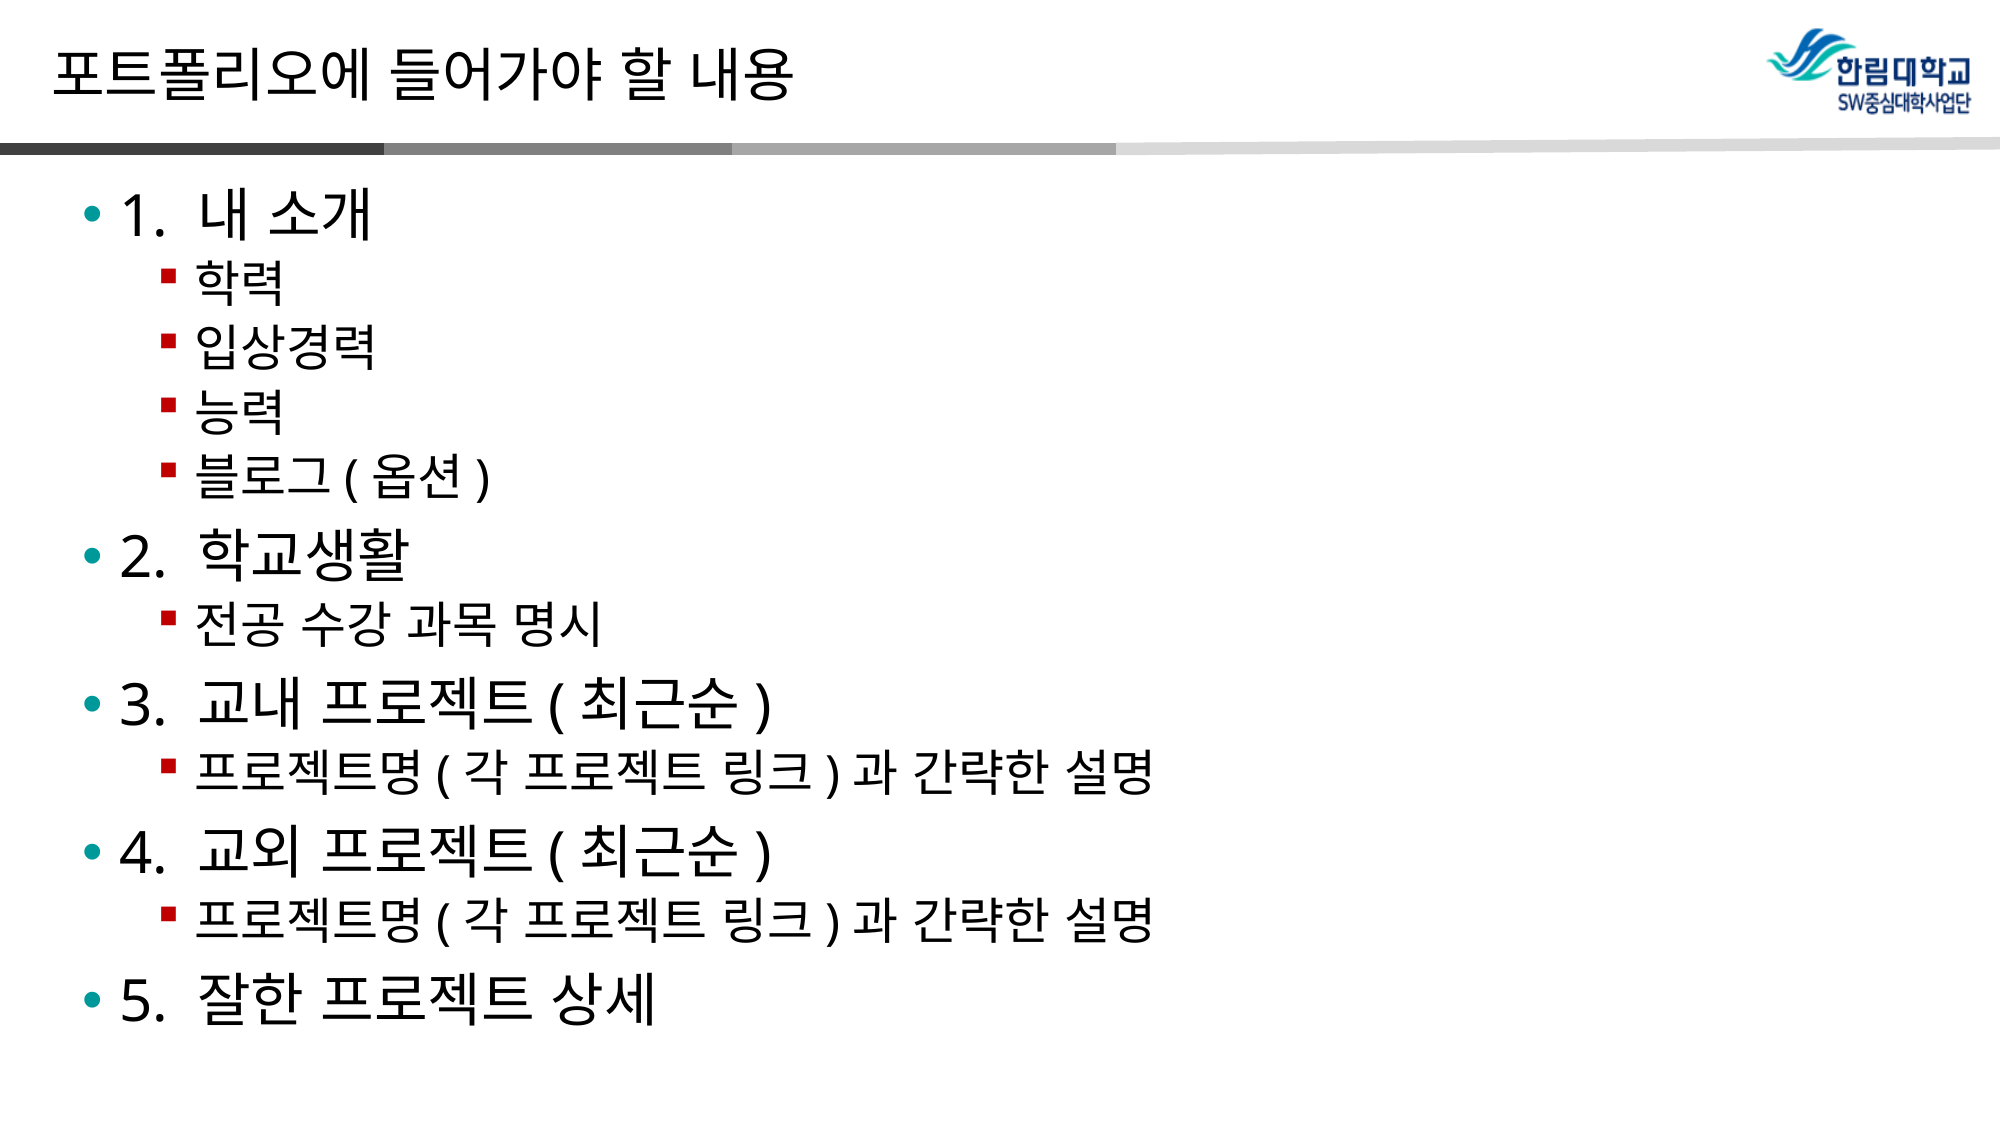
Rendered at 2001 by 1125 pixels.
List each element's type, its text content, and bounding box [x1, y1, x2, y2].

title 포트폴리오에 들어가야 할 내용 [36, 39, 1693, 127]
picture [1764, 23, 1974, 119]
list 1. 내 소개 학력 입상경력 능력 블로그(옵션) 2. 학교생활 전공 수강 과목 명시 3. 교내 프로젝트(최근순) 프로젝트명(각 프로젝트 링크)과 간략한 설명 4. 교외 프로젝트(최근순) 프로젝트명(각 프로젝트 링크)과 간략한 설명 5. 잘한 프로젝트 상세 [67, 178, 1934, 1098]
